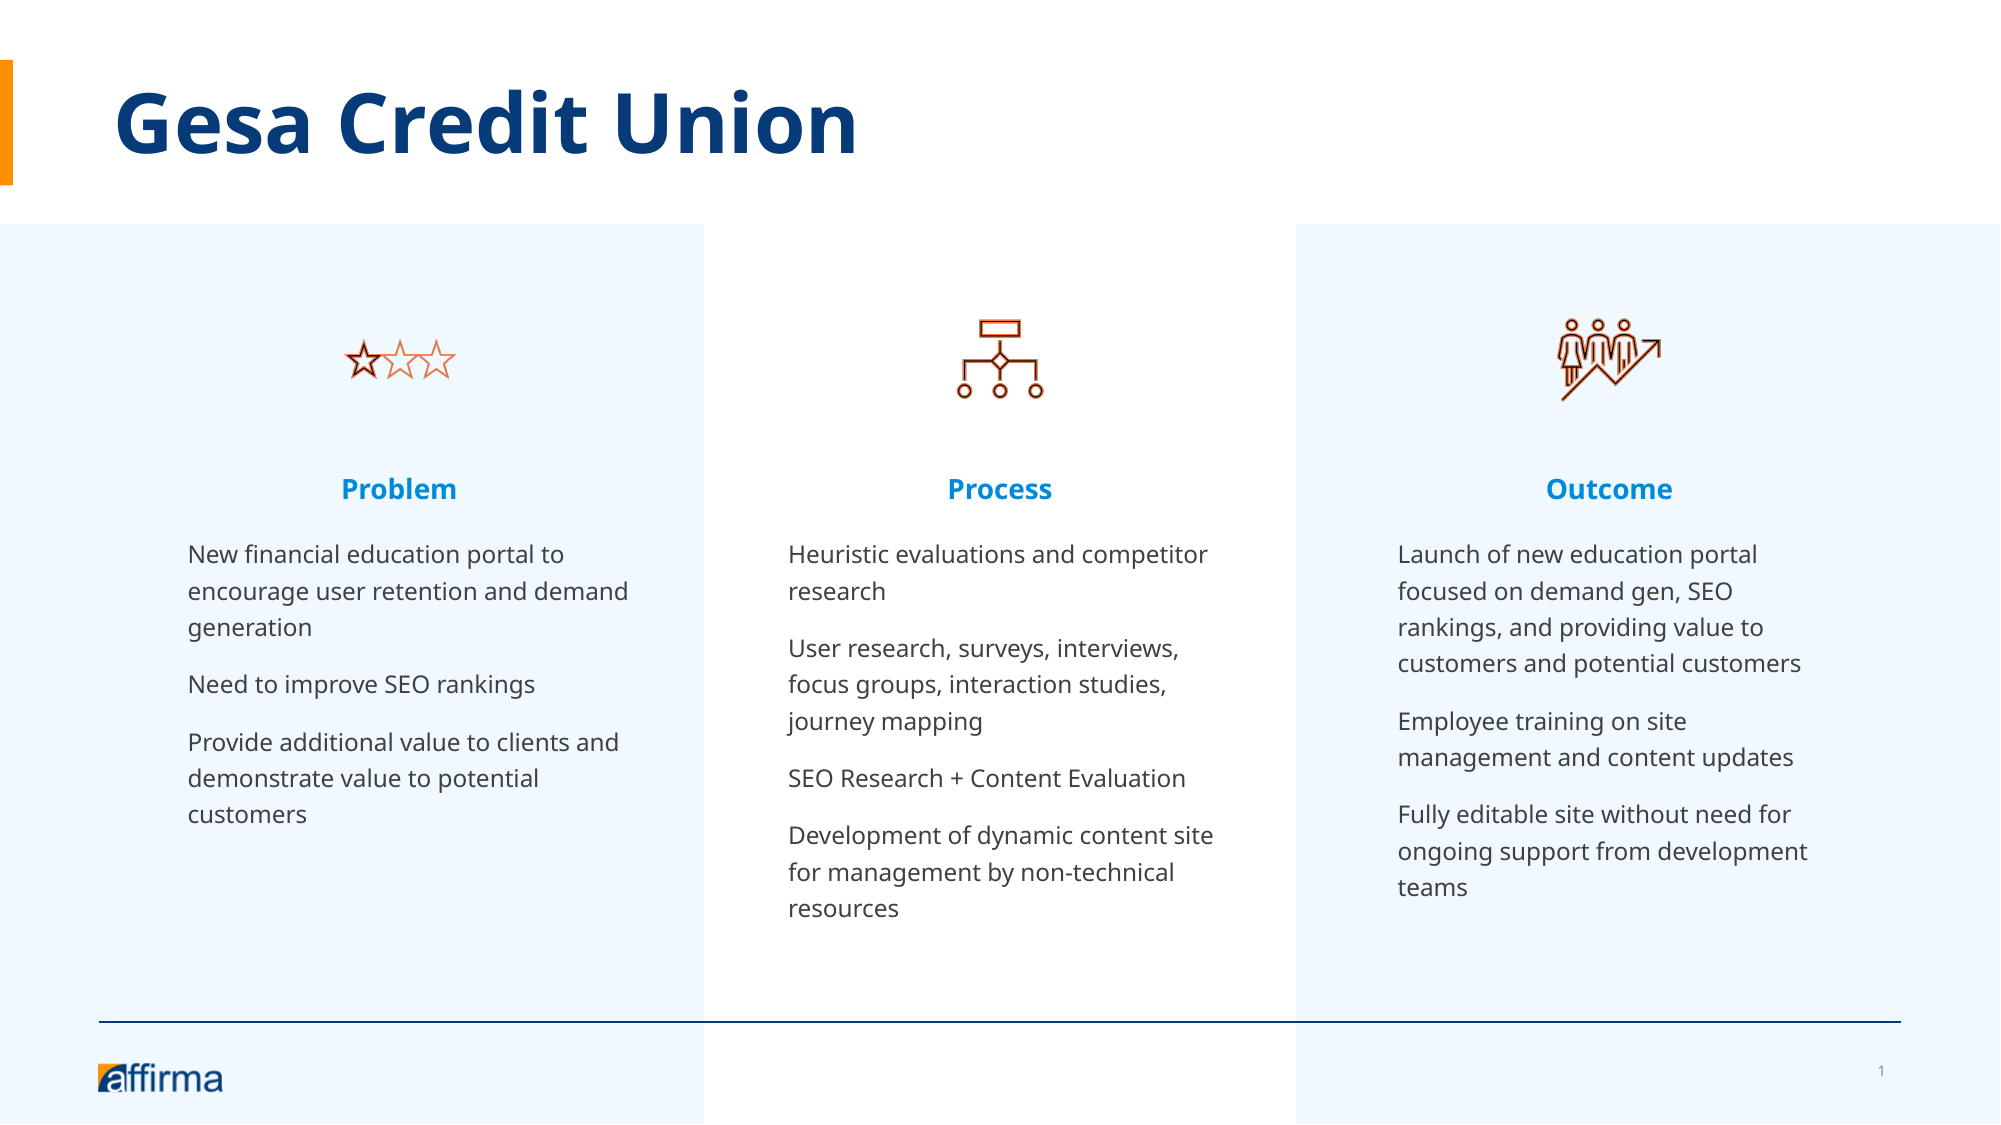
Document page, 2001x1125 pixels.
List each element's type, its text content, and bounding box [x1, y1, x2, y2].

text_box [0, 58, 15, 187]
list Heuristic evaluations and competitor research User research, surveys, interviews, focus groups, interaction studies, journey mapping SEO Research + Content Evaluation Development of dynamic content site for management by non-technical resources [773, 524, 1247, 1125]
picture [942, 301, 1058, 416]
list New financial education portal to encourage user retention and demand generation Need to improve SEO rankings Provide additional value to clients and demonstrate value to potential customers [172, 524, 647, 1125]
list Launch of new education portal focused on demand gen, SEO rankings, and providing value to customers and potential customers Employee training on site management and content updates Fully editable site without need for ongoing support from development teams [1382, 524, 1837, 1125]
list Outcome [1382, 460, 1837, 521]
list Problem [172, 460, 627, 521]
picture [98, 1056, 172, 1100]
picture [1552, 301, 1667, 416]
list Process [773, 460, 1227, 521]
picture [342, 301, 458, 416]
title Gesa Credit Union [98, 63, 1901, 190]
slide_number 1 [1837, 1058, 1901, 1085]
